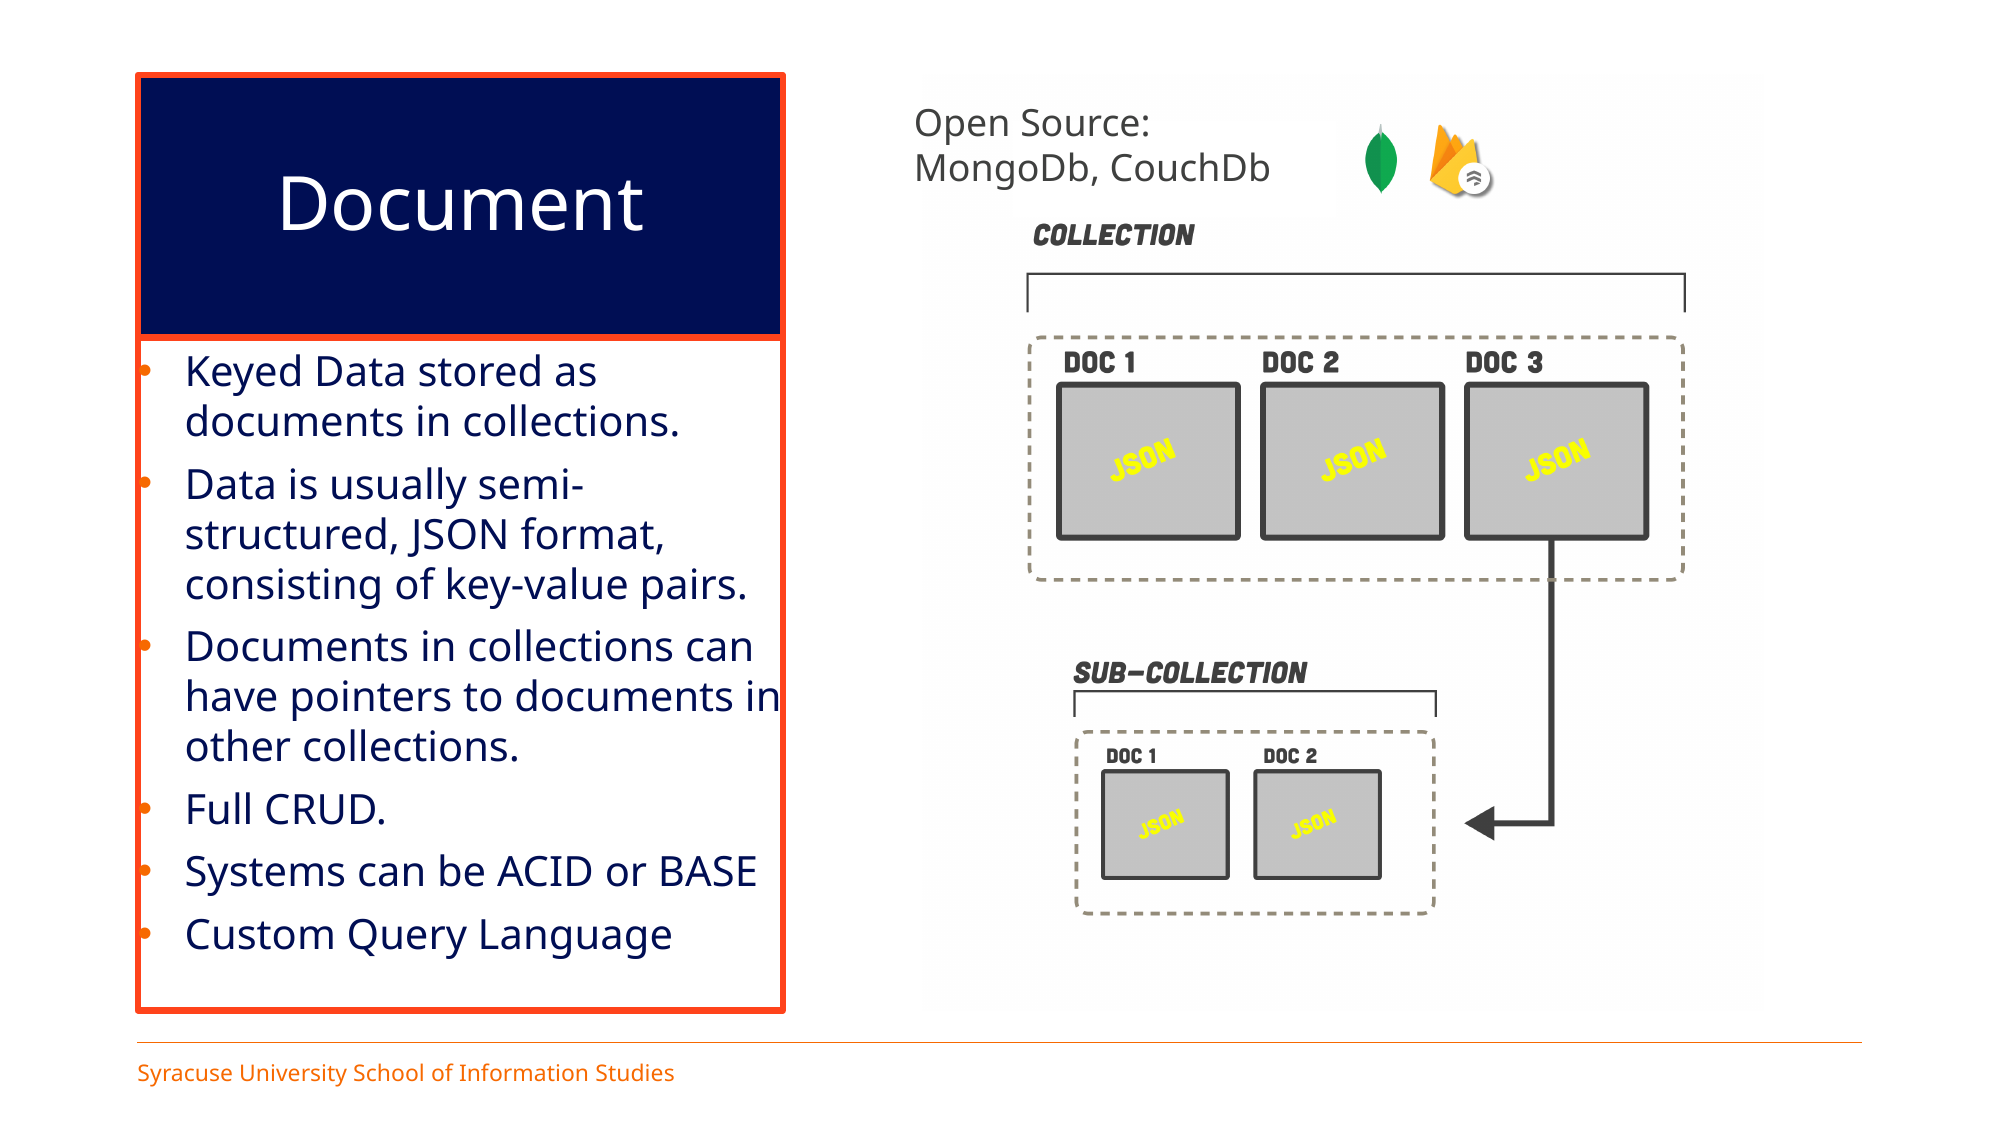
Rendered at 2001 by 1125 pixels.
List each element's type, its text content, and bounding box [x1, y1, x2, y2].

text_box Open Source: MongoDb, CouchDb [899, 91, 921, 197]
title Document [135, 72, 786, 335]
list Keyed Data stored as documents in collections. Data is usually semi-structured, JSON format, consisting of key-value pairs. Documents in collections can have pointers to documents in other collections. Full CRUD. Systems can be ACID or BASE Custom Query Language [135, 334, 786, 1014]
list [921, 74, 1764, 1011]
